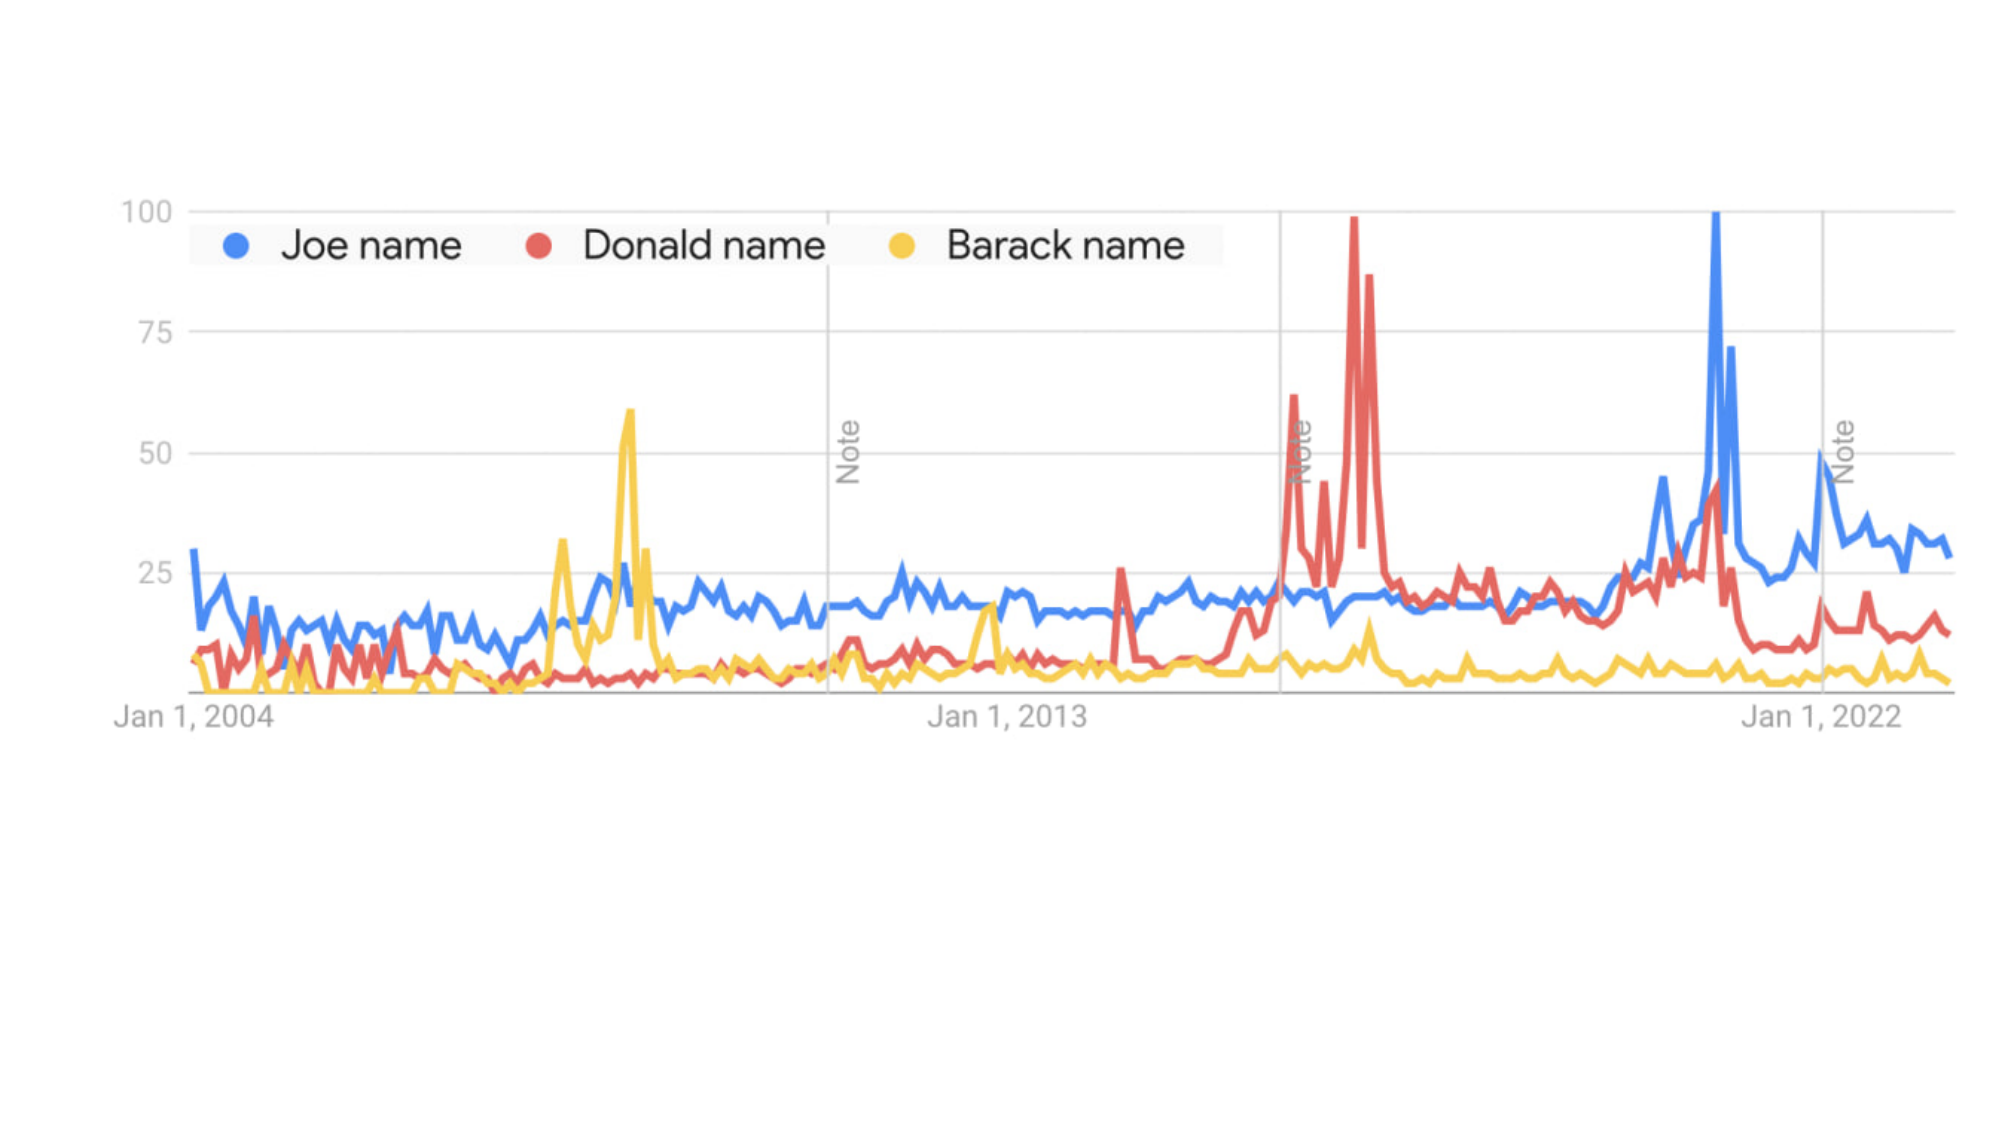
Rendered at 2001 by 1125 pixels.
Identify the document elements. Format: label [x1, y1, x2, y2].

picture [76, 181, 1980, 750]
